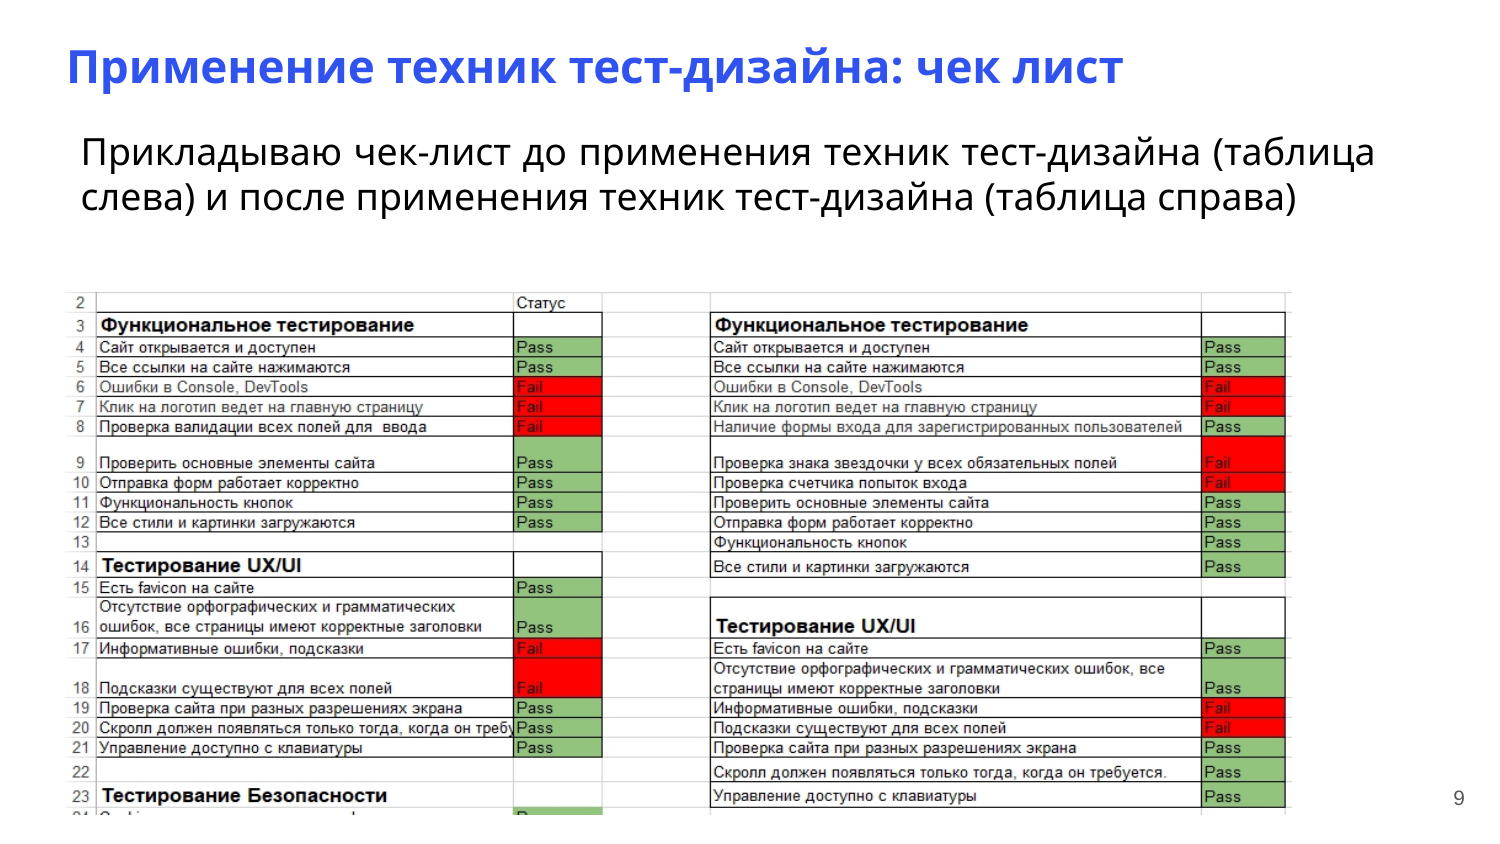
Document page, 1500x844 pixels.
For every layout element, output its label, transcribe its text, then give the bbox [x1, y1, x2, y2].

title Применение техник тест-дизайна: чек лист [51, 23, 1449, 117]
slide_number 9 [1424, 771, 1480, 824]
picture [65, 291, 1293, 815]
text_box Прикладываю чек-лист до применения техник тест-дизайна (таблица слева) и после применения техник тест-дизайна (таблица справа) [65, 120, 1392, 226]
